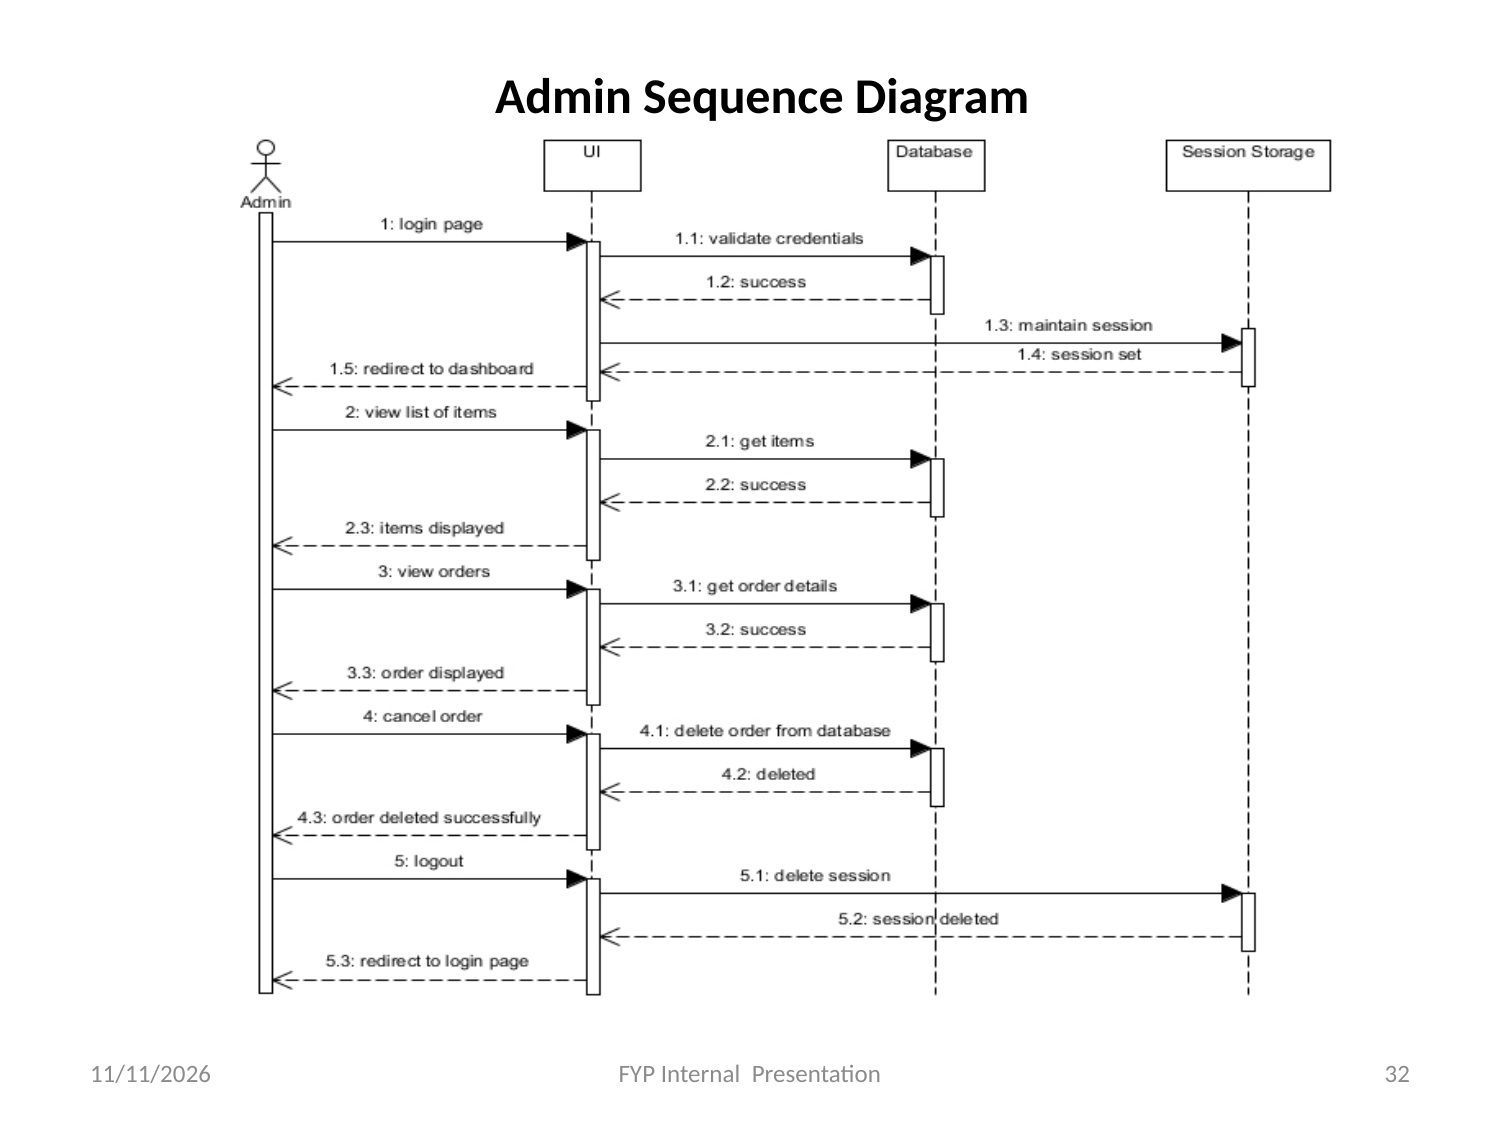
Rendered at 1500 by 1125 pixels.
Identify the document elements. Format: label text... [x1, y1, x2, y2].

title Admin Sequence Diagram [337, 0, 1188, 135]
picture [213, 137, 1338, 1001]
footer FYP Internal Presentation [512, 1042, 988, 1103]
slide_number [75, 1042, 425, 1103]
slide_number 32 [1074, 1042, 1425, 1103]
